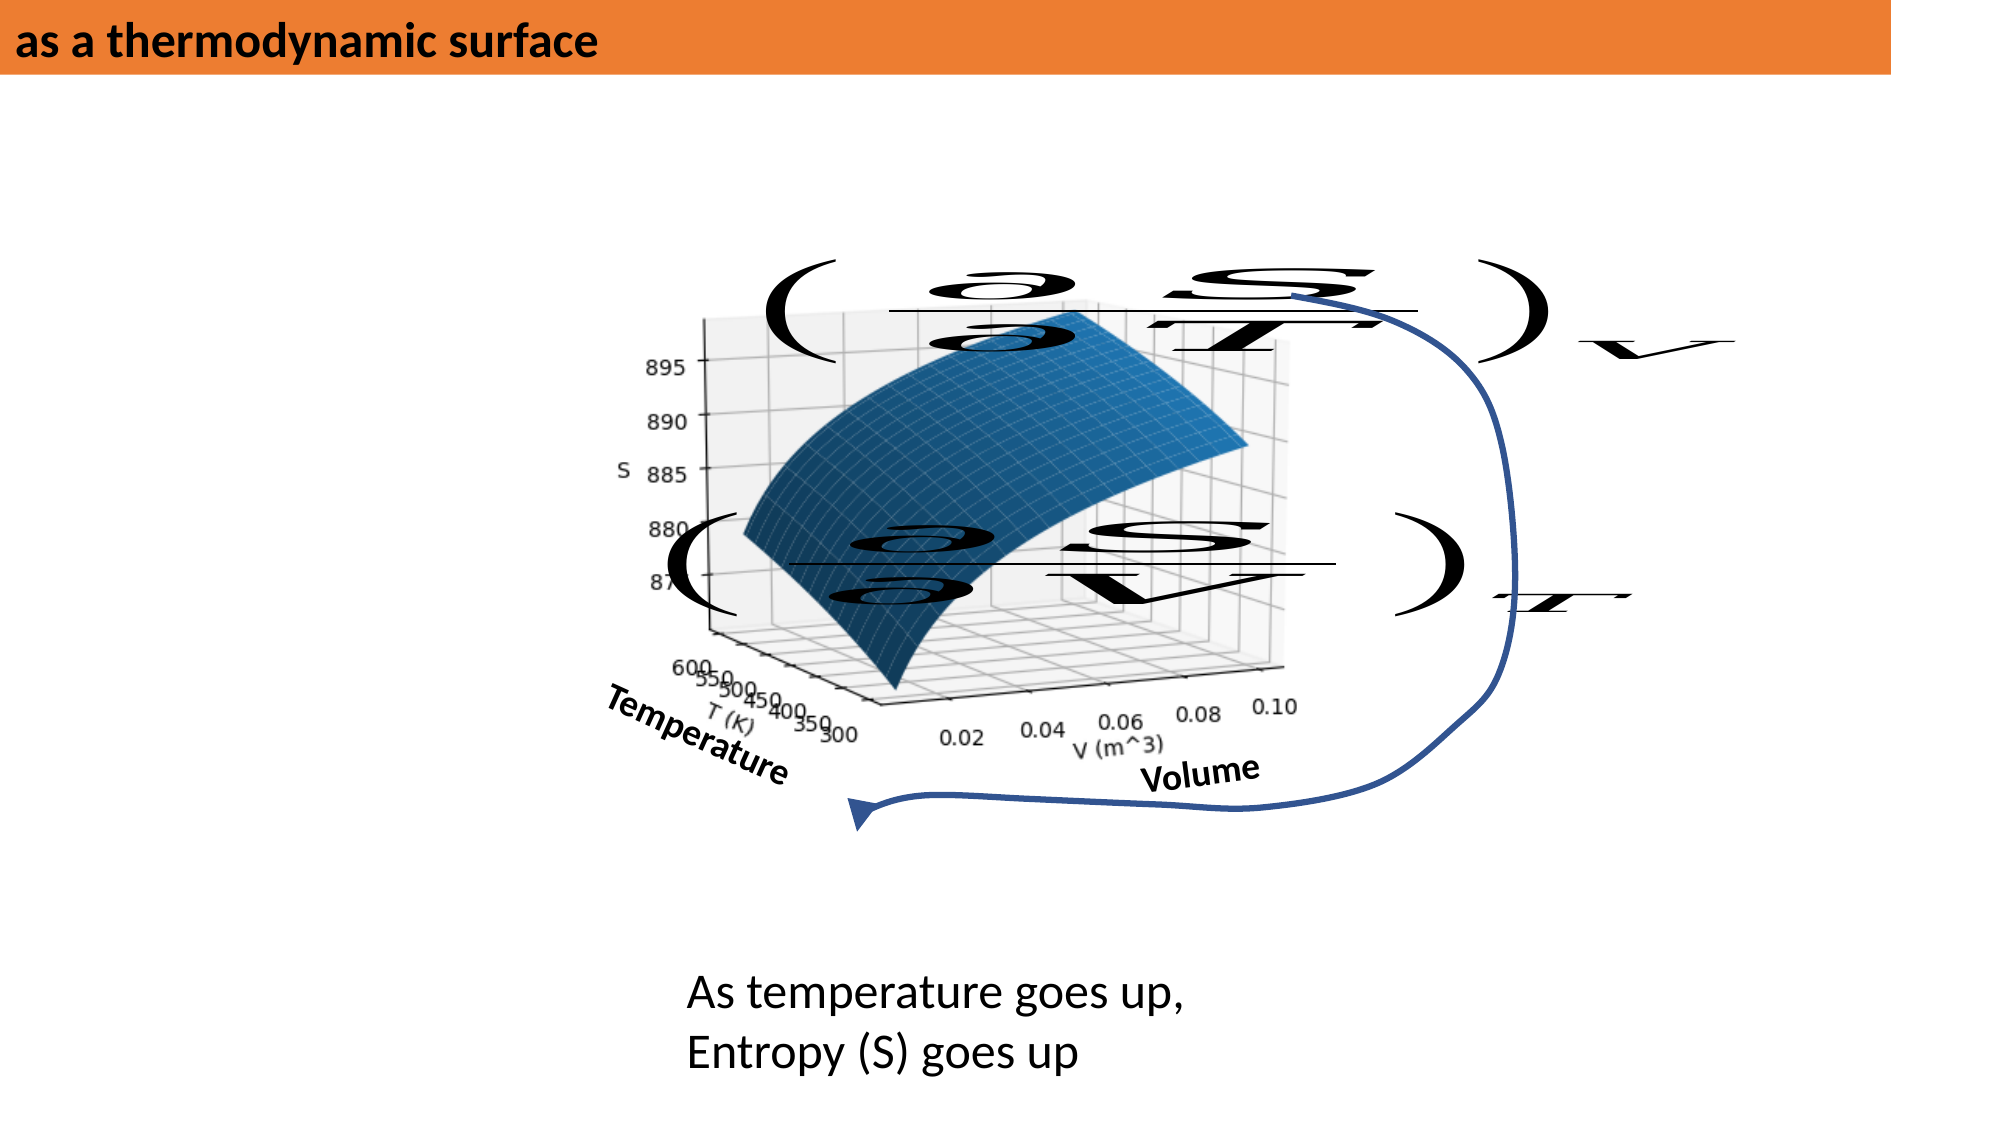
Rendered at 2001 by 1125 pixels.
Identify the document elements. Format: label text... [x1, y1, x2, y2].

text_box [840, 789, 1366, 835]
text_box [579, 728, 1476, 789]
text_box [1311, 298, 1517, 728]
text_box As temperature goes up, Entropy (S) goes up [671, 951, 1271, 1087]
picture [611, 282, 1311, 728]
